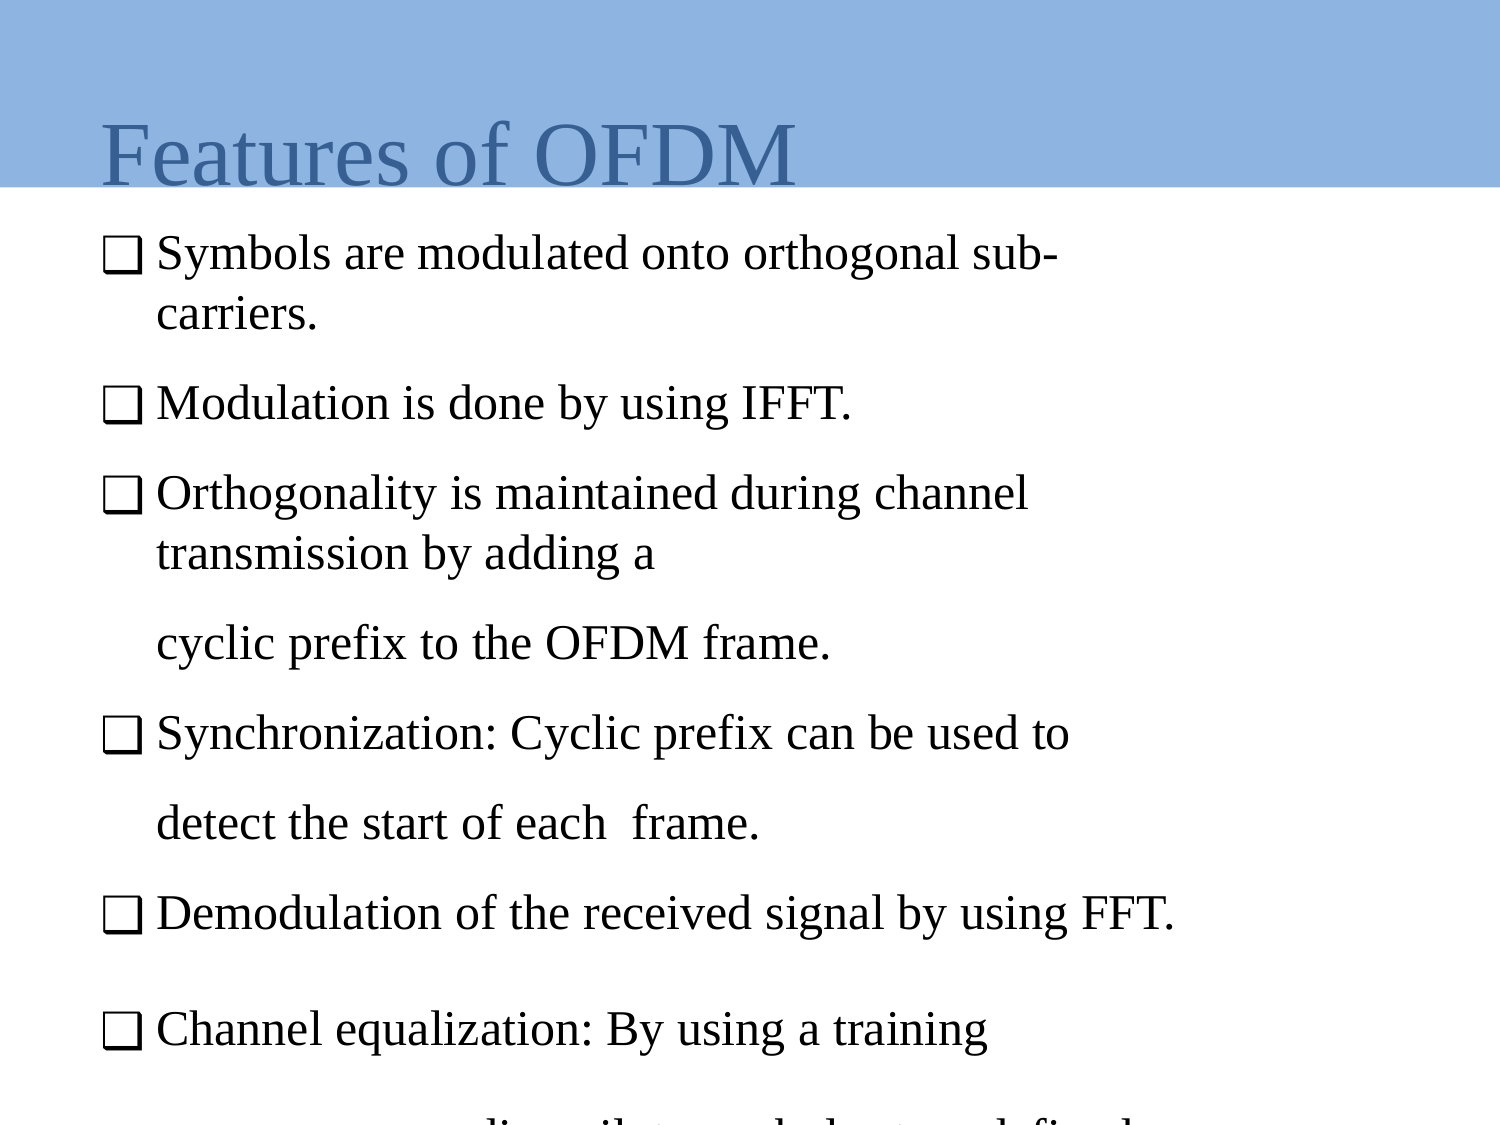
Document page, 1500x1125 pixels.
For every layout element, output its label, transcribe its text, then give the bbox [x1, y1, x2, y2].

title Features of OFDM [98, 91, 825, 187]
text_box Symbols are modulated onto orthogonal sub-carriers. Modulation is done by using IFFT. Orthogonality is maintained during channel transmission by adding a cyclic prefix to the OFDM frame. Synchronization: Cyclic prefix can be used to detect the start of each frame. Demodulation of the received signal by using FFT. Channel equalization: By using a training sequence or sending pilot symbols at predefined sub-carriers. Decoding and de-interleaving. [98, 187, 1181, 1125]
